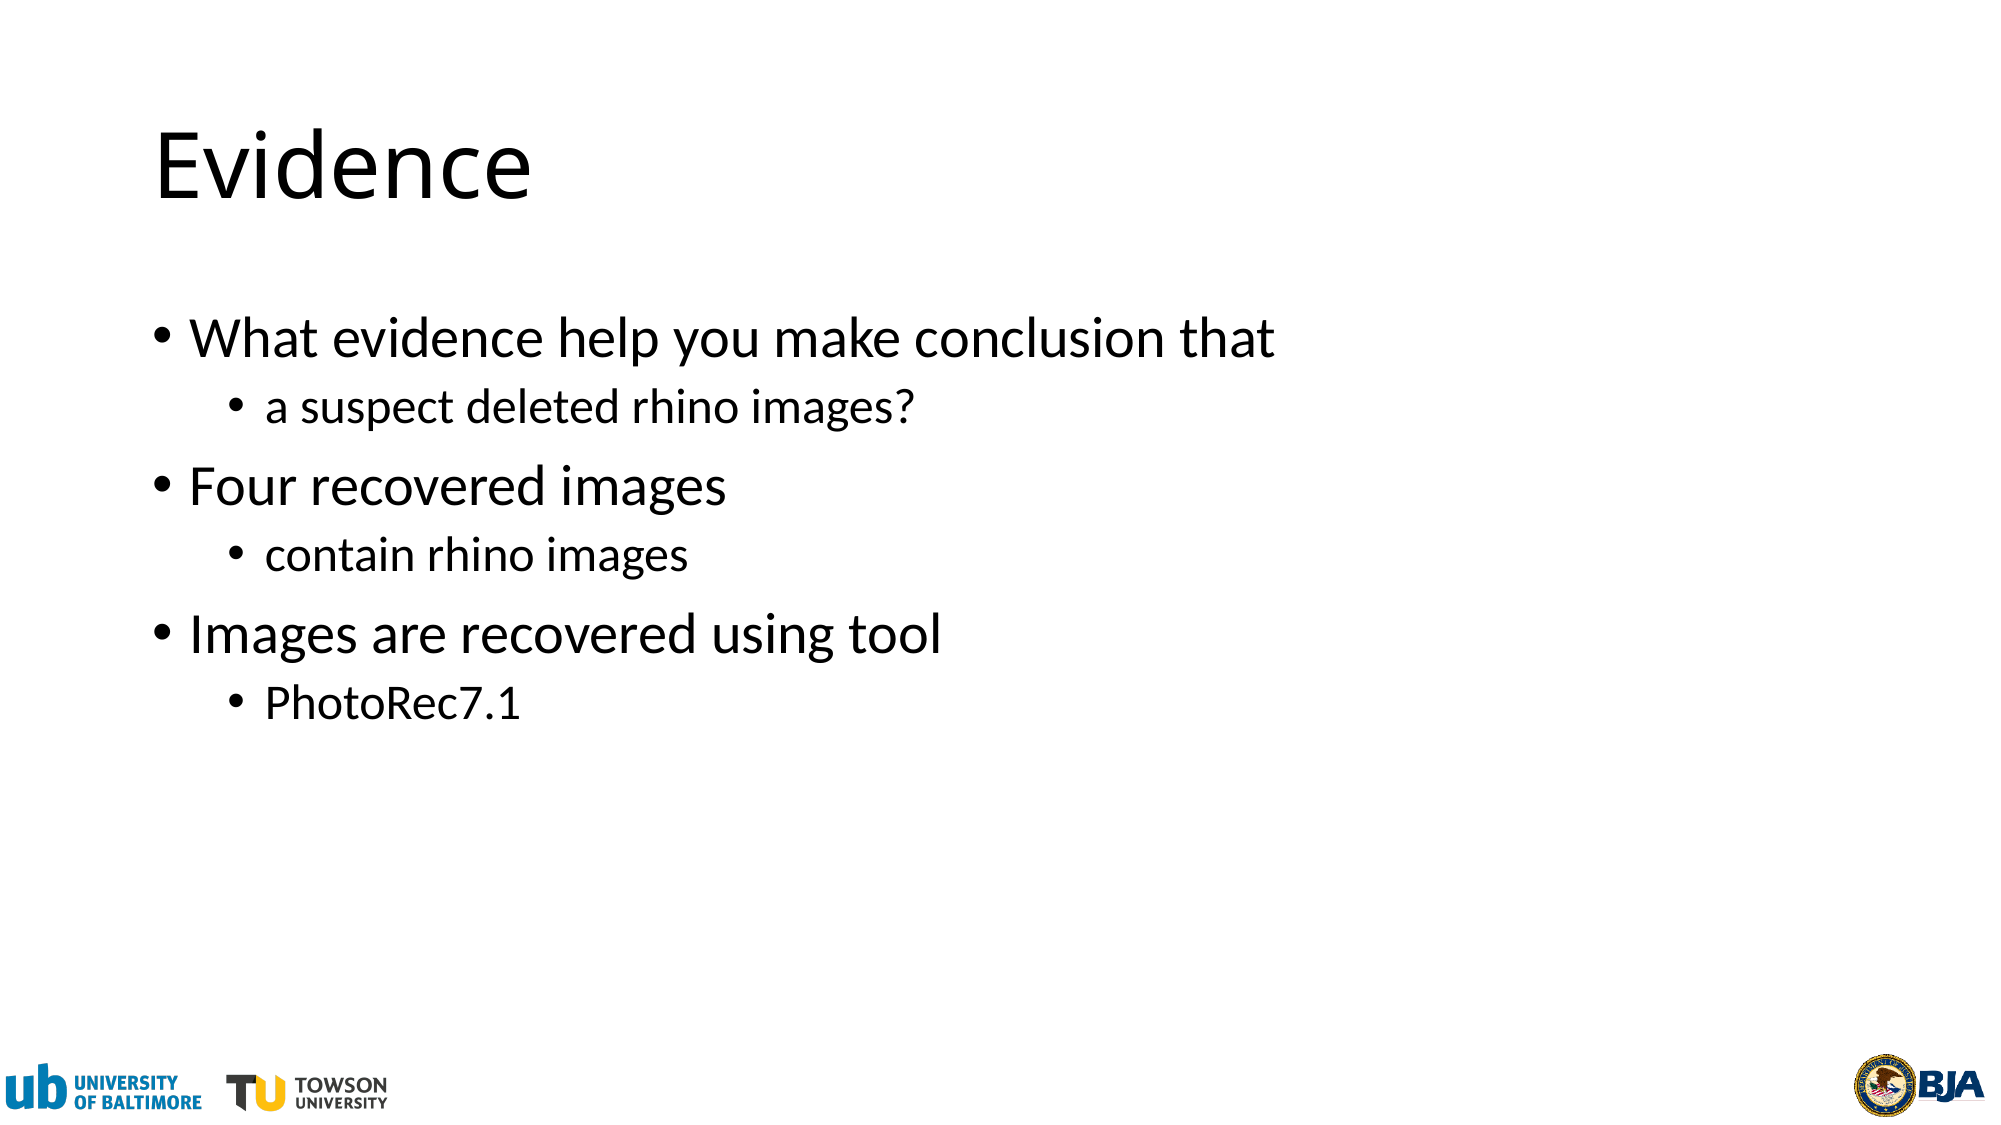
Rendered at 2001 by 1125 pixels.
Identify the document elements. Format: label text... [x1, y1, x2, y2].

list What evidence help you make conclusion that a suspect deleted rhino images? Four recovered images contain rhino images Images are recovered using tool PhotoRec7.1 [137, 299, 1863, 1014]
picture [1854, 1054, 1986, 1117]
title Evidence [137, 59, 1863, 278]
picture [0, 1031, 407, 1125]
